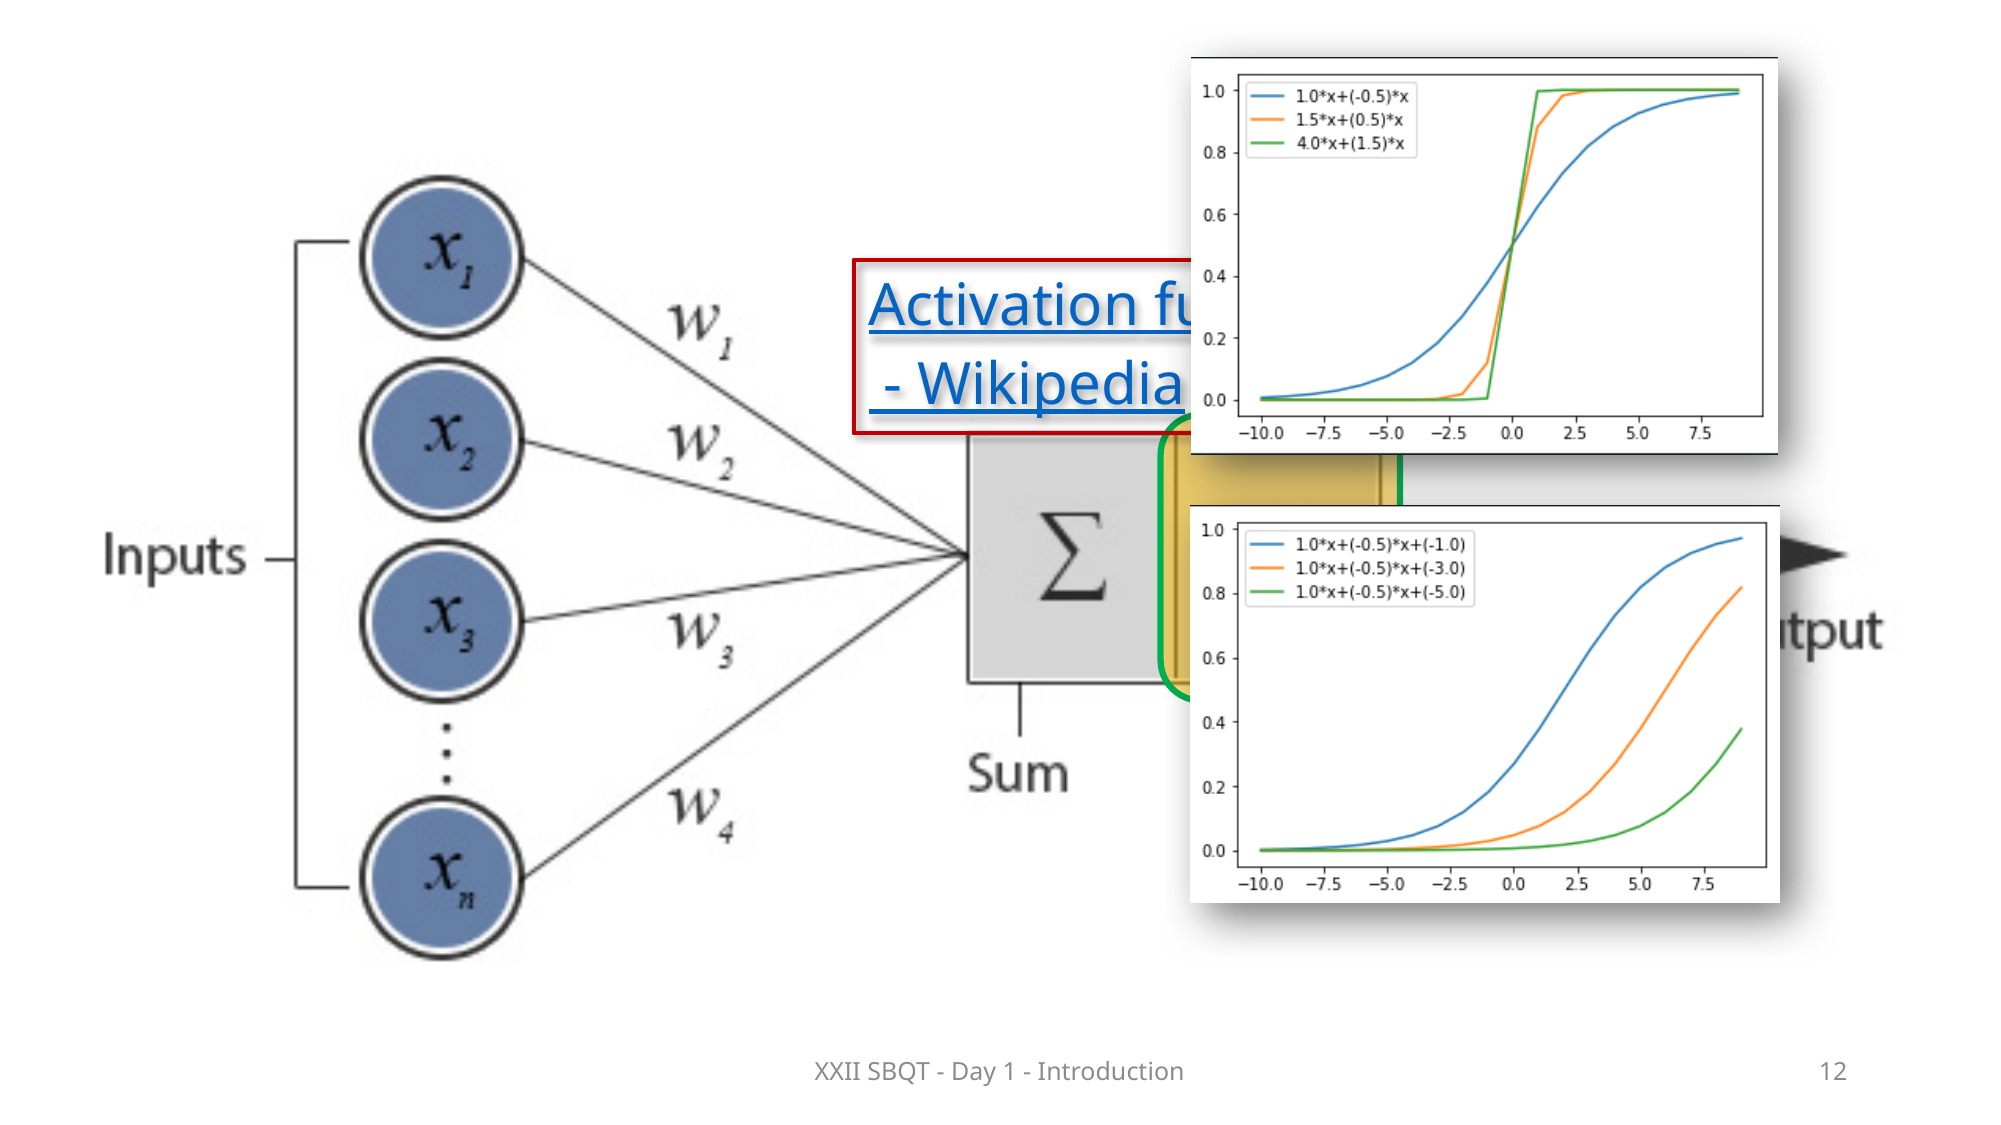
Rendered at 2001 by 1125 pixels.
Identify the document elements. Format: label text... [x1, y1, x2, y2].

slide_number 12 [1412, 1042, 1863, 1103]
picture [55, 57, 1945, 991]
footer XXII SBQT - Day 1 - Introduction [662, 1042, 1338, 1103]
